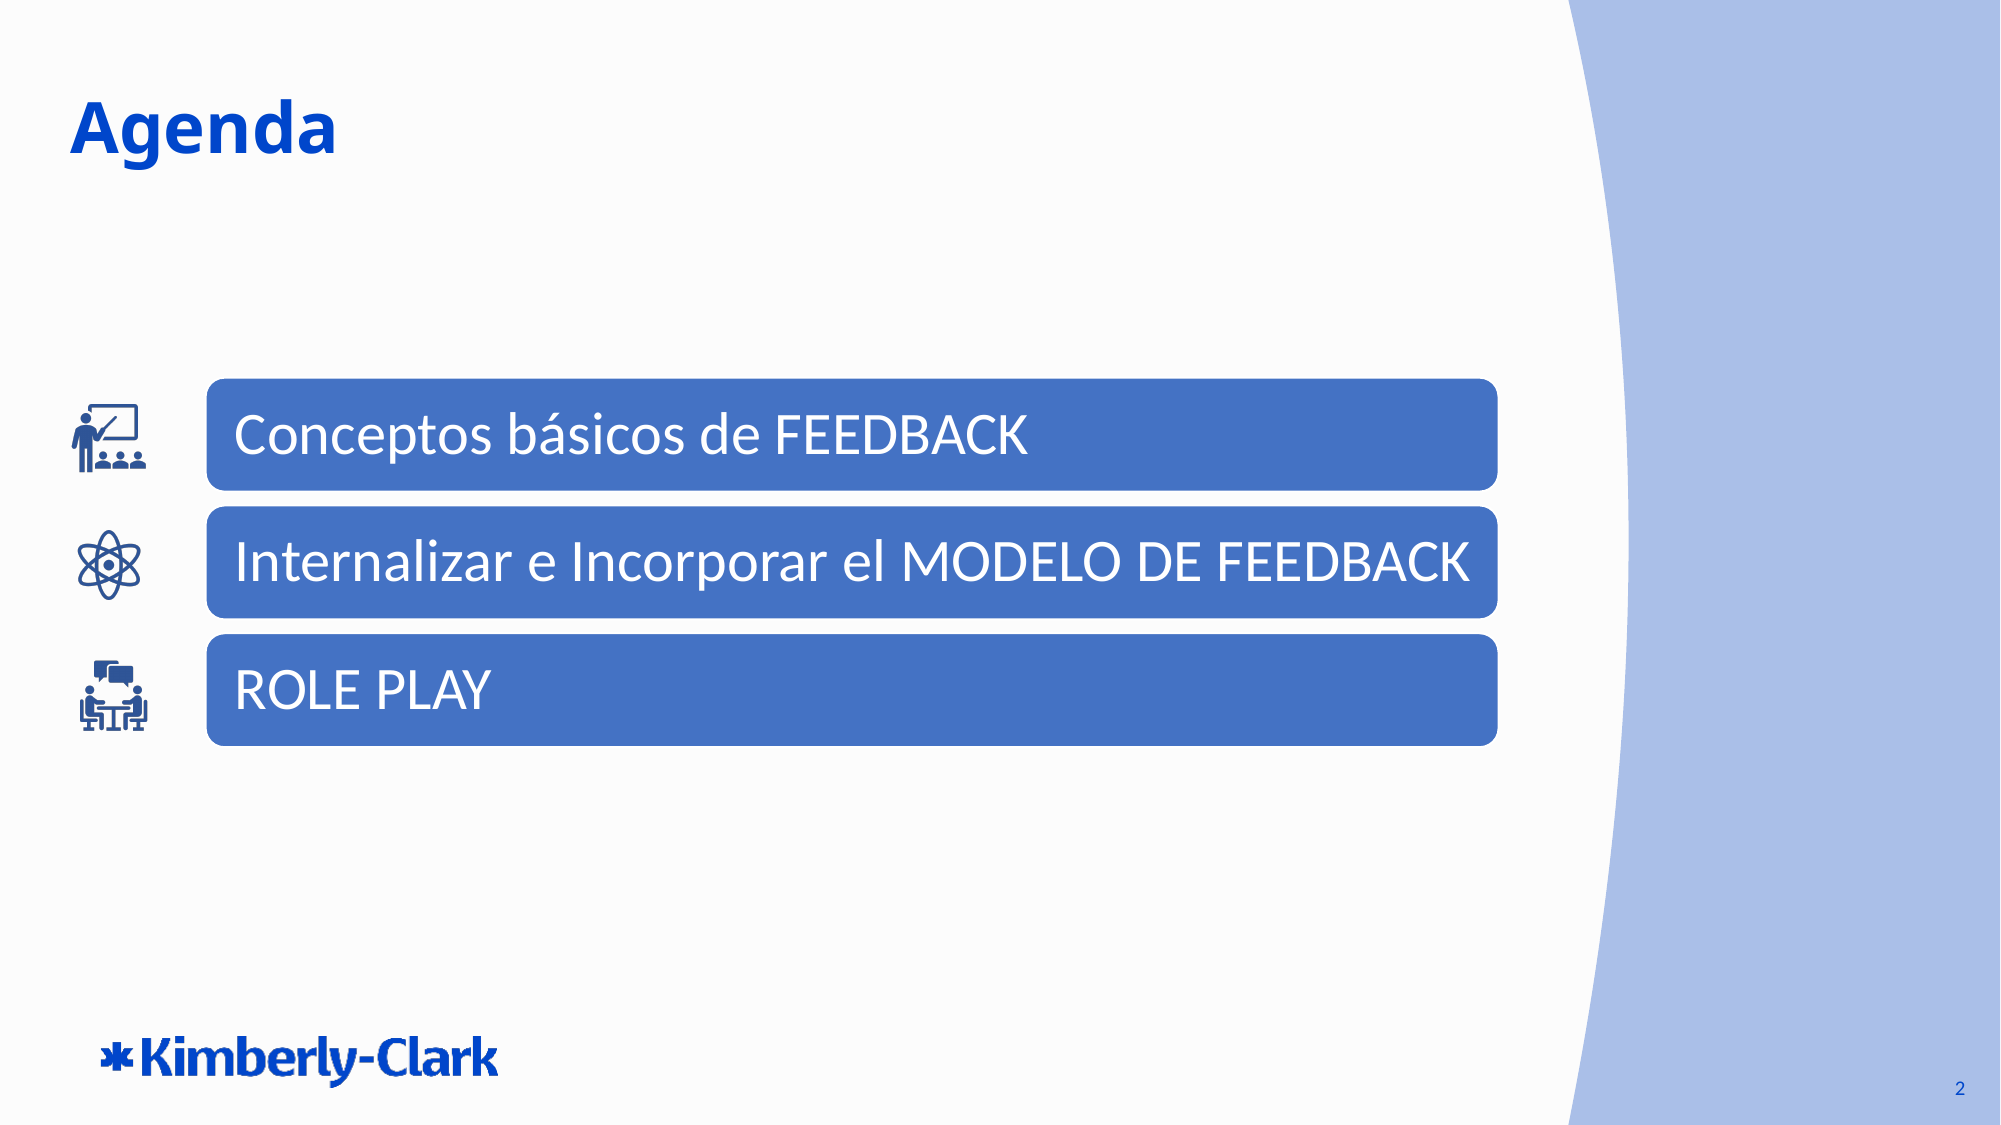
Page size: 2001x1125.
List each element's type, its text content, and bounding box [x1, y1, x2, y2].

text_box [205, 264, 1499, 861]
picture [100, 1036, 498, 1088]
title Agenda [55, 75, 1066, 177]
picture [71, 651, 156, 750]
picture [67, 395, 151, 480]
picture [67, 523, 151, 608]
